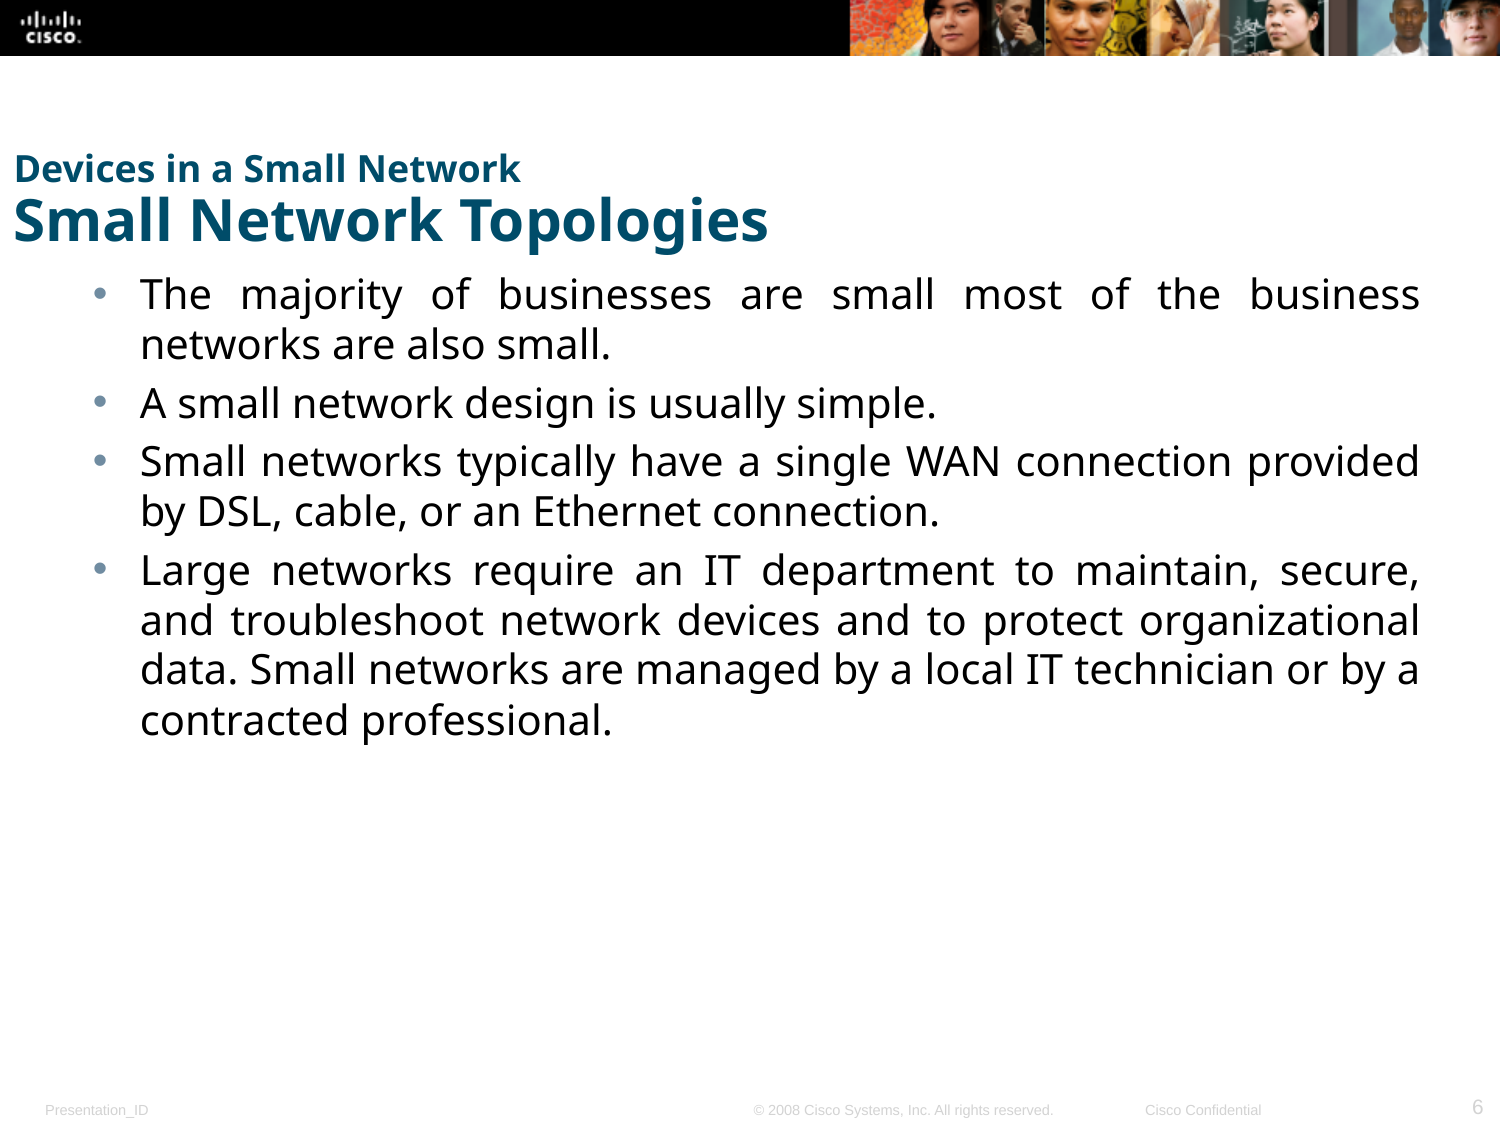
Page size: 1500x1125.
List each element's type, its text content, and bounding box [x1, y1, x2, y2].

list The majority of businesses are small most of the business networks are also small. A small network design is usually simple. Small networks typically have a single WAN connection provided by DSL, cable, or an Ethernet connection. Large networks require an IT department to maintain, secure, and troubleshoot network devices and to protect organizational data. Small networks are managed by a local IT technician or by a contracted professional. [77, 260, 1437, 866]
picture [0, 0, 1500, 56]
title Devices in a Small Network Small Network Topologies [0, 140, 1369, 261]
